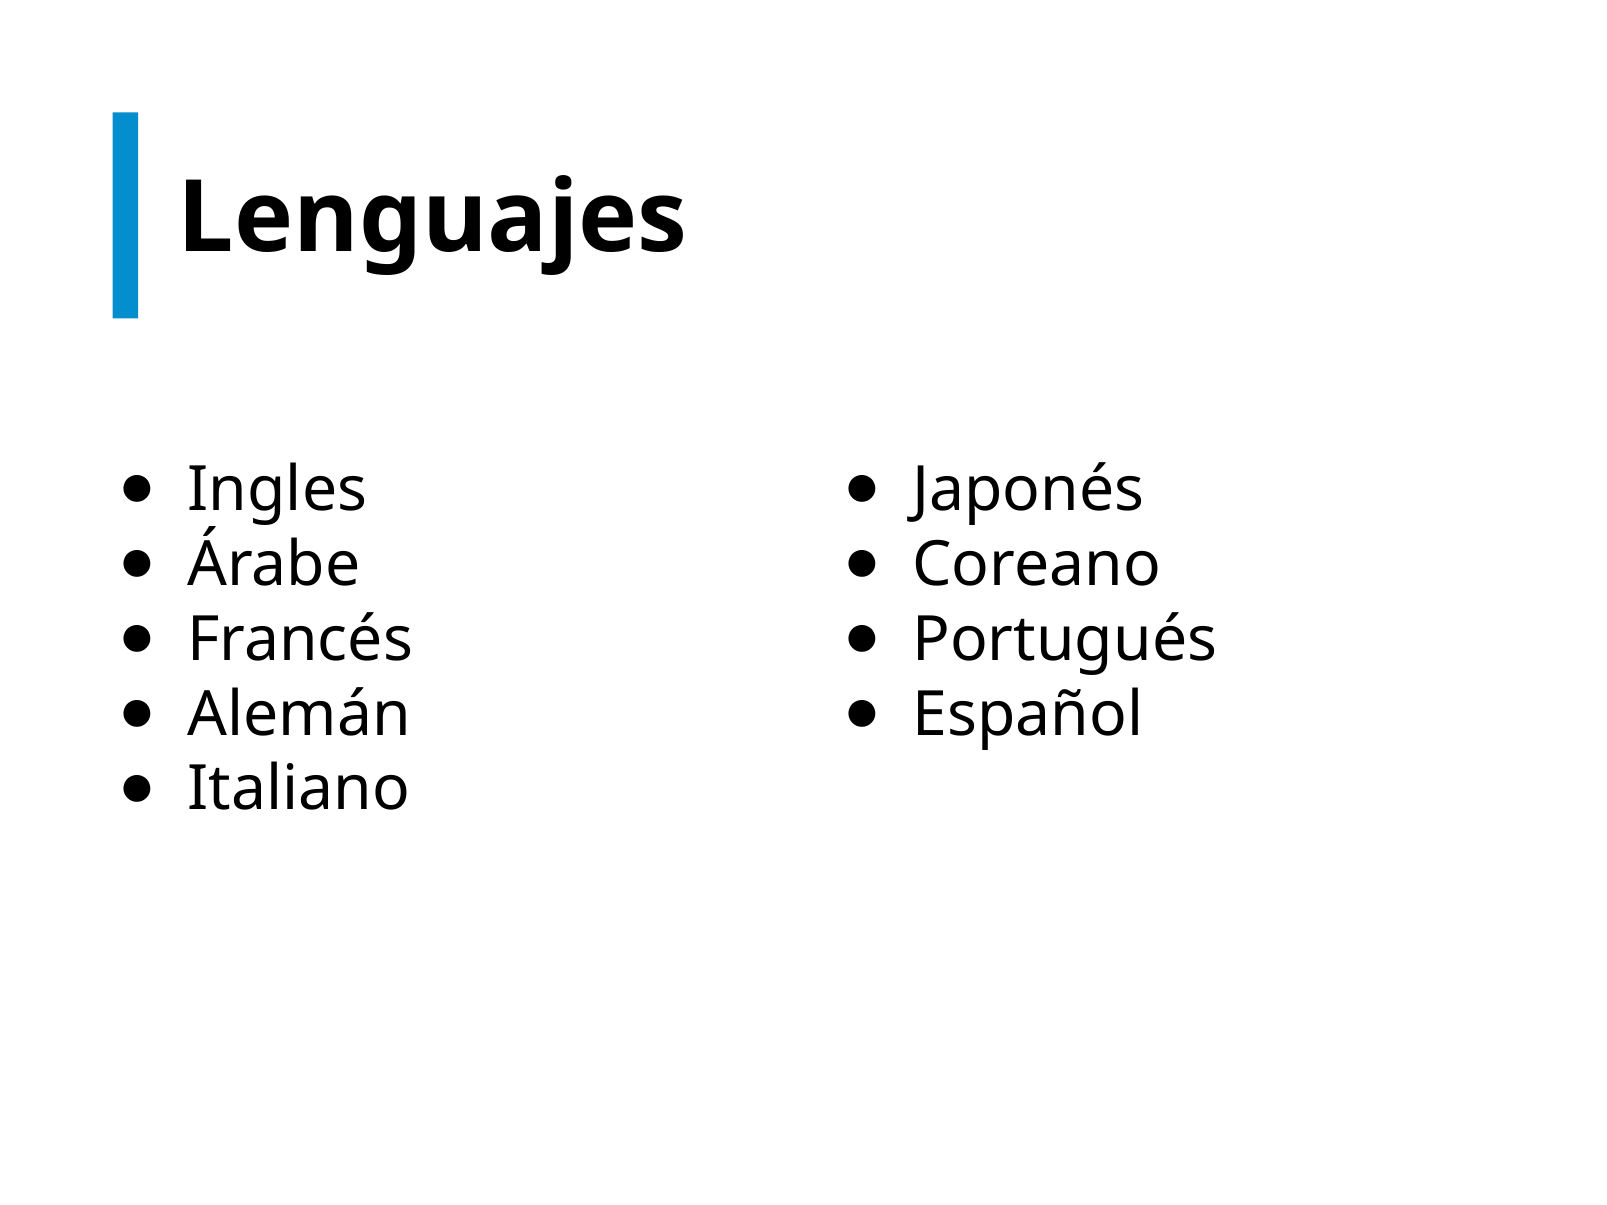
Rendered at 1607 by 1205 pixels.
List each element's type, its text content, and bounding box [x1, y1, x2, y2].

subtitle Ingles Árabe Francés Alemán Italiano [112, 447, 769, 1093]
title Lenguajes [177, 122, 1494, 316]
subtitle Japonés Coreano Portugués Español [837, 447, 1494, 1093]
